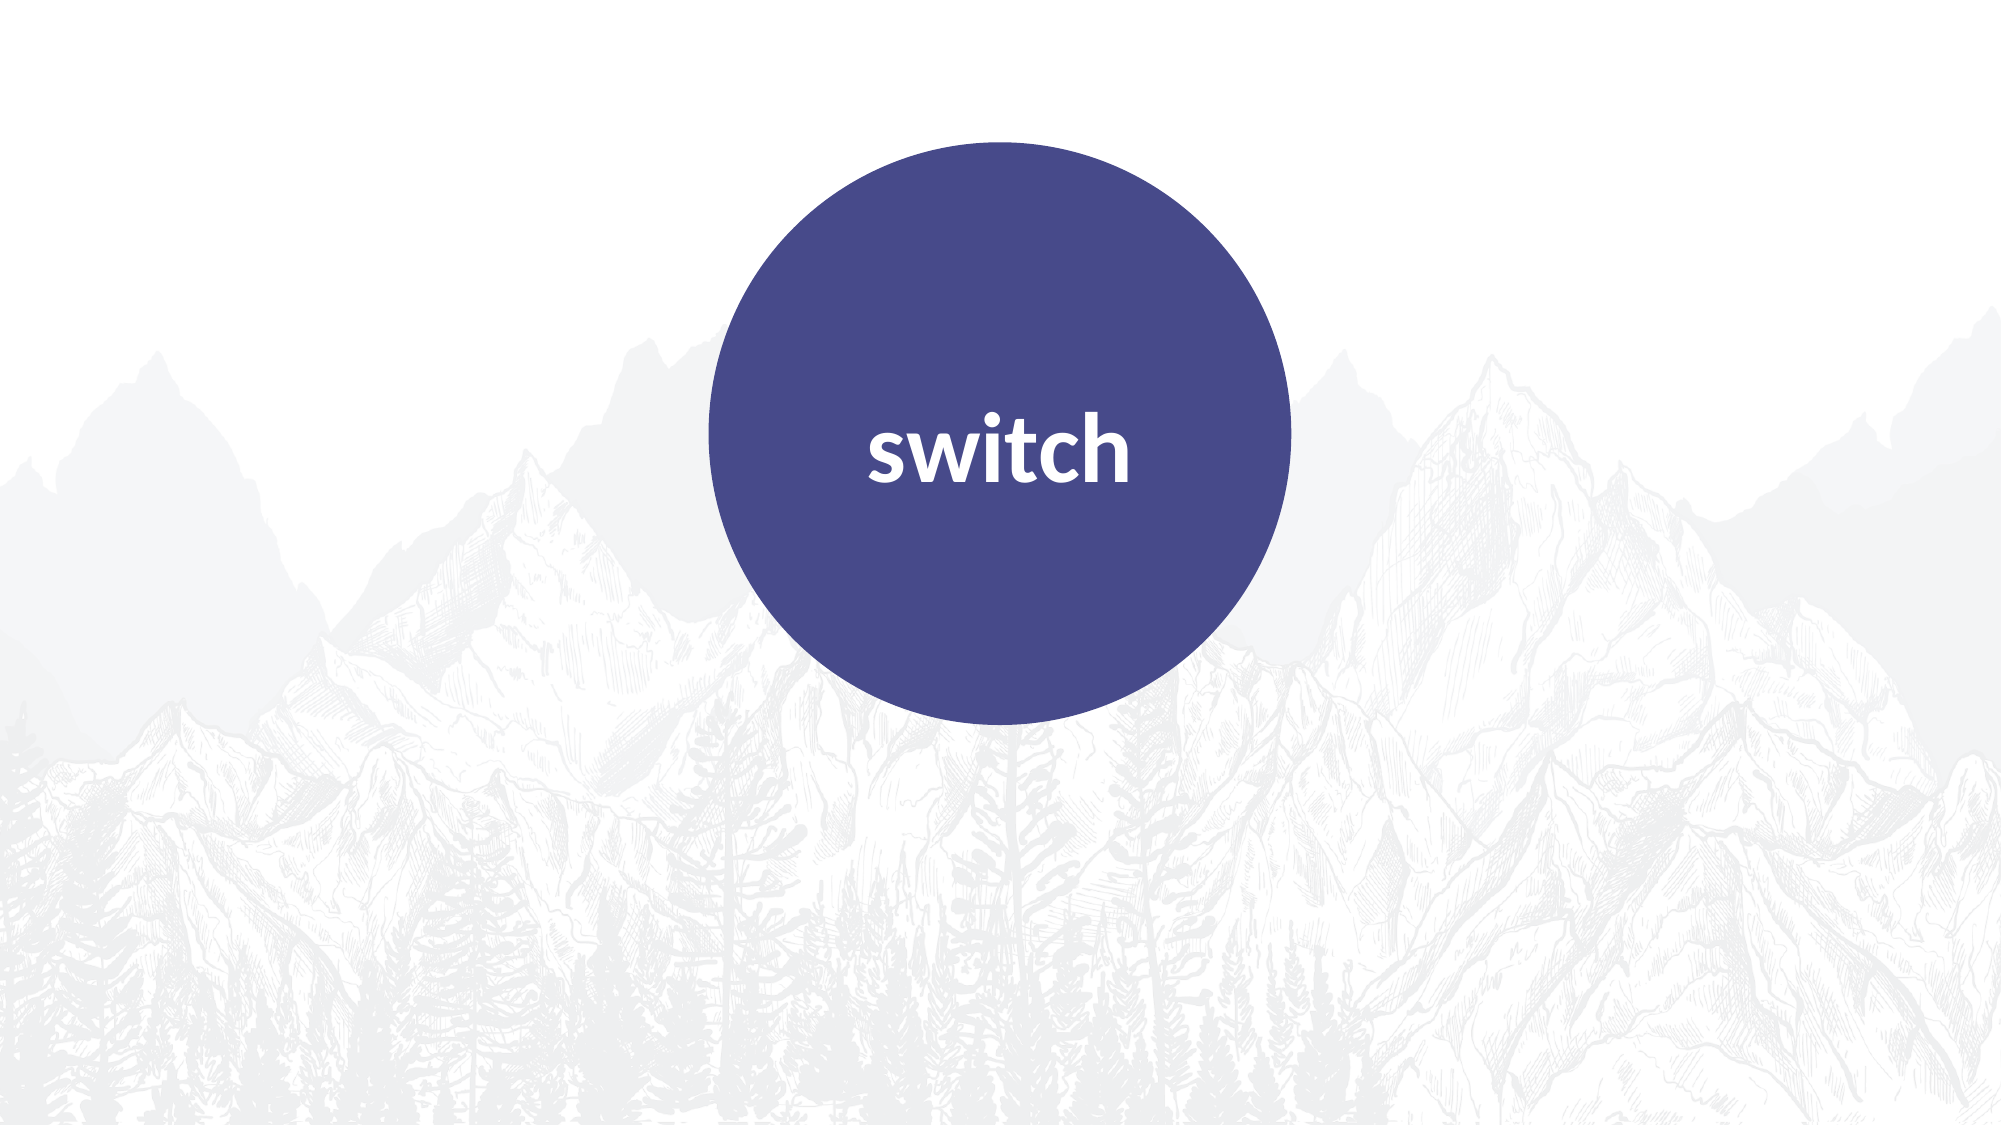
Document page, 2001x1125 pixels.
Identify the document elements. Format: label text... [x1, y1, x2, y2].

text_box switch [709, 367, 1291, 508]
